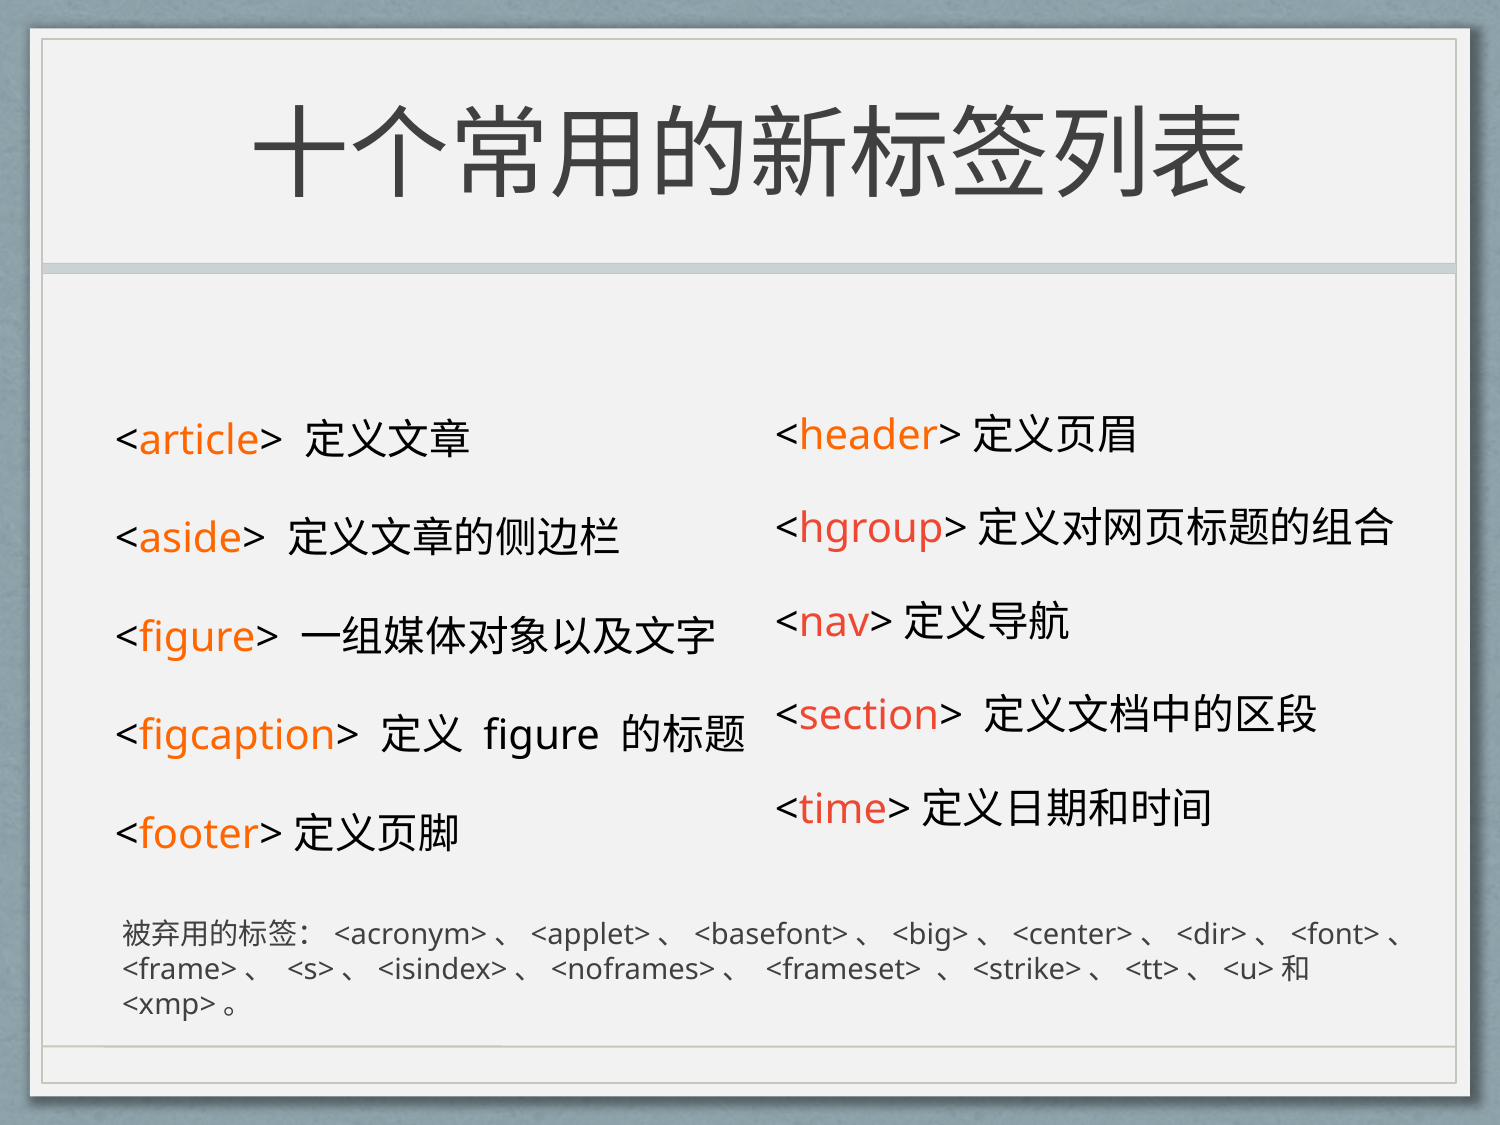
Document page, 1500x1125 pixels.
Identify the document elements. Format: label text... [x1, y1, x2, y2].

text_box 被弃用的标签：<acronym>、<applet>、<basefont>、<big>、<center>、<dir>、<font>、<frame>、 <s>、<isindex>、<noframes>、 <frameset> 、<strike>、<tt>、<u>和<xmp>。 [107, 908, 1443, 1063]
list <article> 定义文章 <aside> 定义文章的侧边栏 <figure> 一组媒体对象以及文字 <figcaption> 定义 figure 的标题 <footer>定义页脚 [99, 365, 760, 890]
title 十个常用的新标签列表 [147, 40, 1353, 260]
text_box <header>定义页眉 <hgroup>定义对网页标题的组合 <nav>定义导航 <section> 定义文档中的区段 <time>定义日期和时间 [760, 365, 1435, 890]
